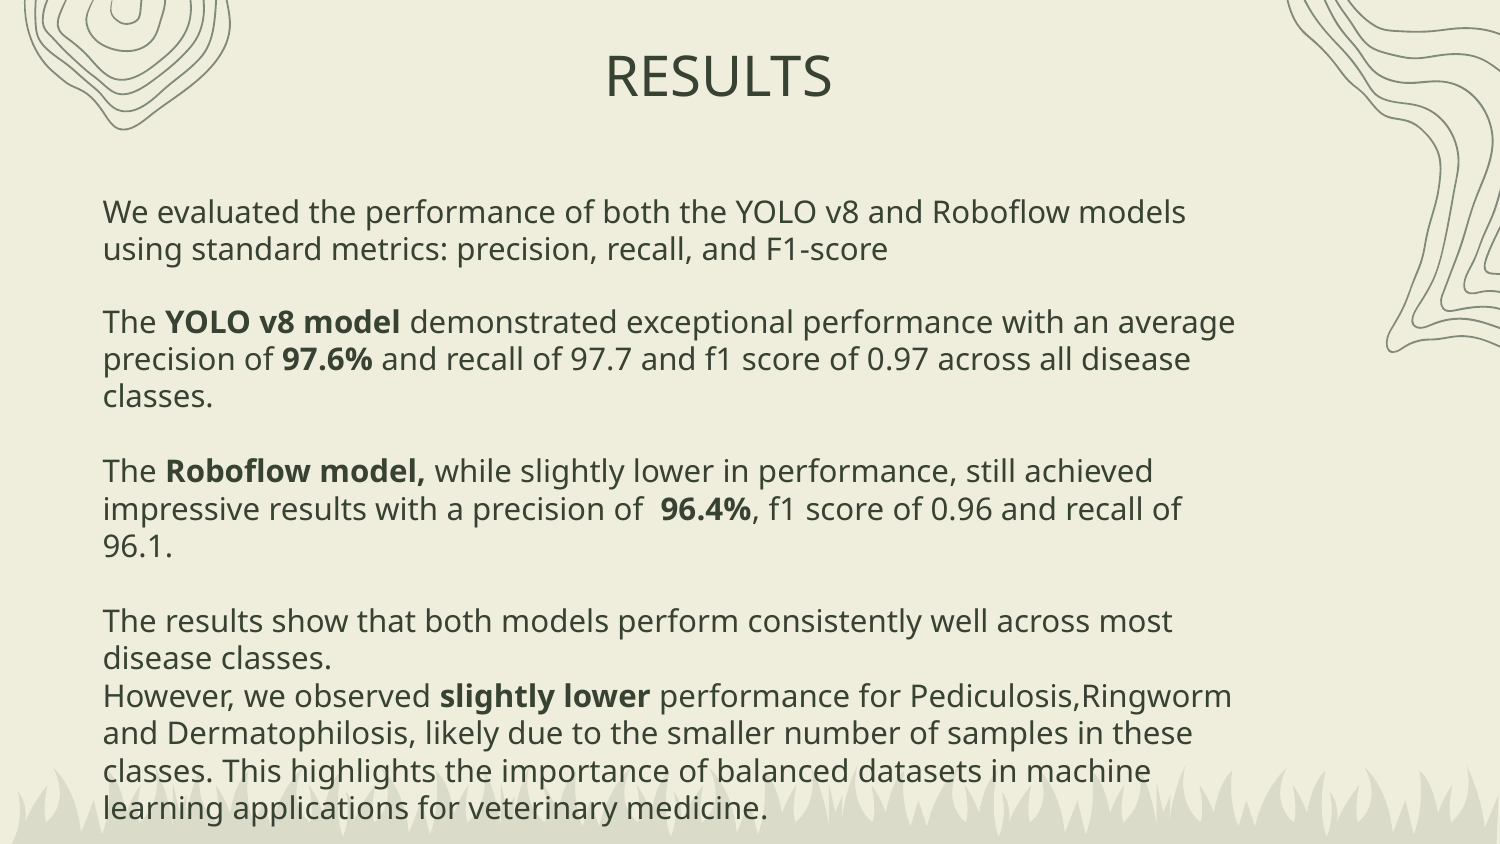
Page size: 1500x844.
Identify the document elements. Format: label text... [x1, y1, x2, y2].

title RESULTS [412, 9, 1104, 123]
subtitle We evaluated the performance of both the YOLO v8 and Roboflow models using standard metrics: precision, recall, and F1-score The YOLO v8 model demonstrated exceptional performance with an average precision of 97.6% and recall of 97.7 and f1 score of 0.97 across all disease classes. The Roboflow model, while slightly lower in performance, still achieved impressive results with a precision of 96.4%, f1 score of 0.96 and recall of 96.1. The results show that both models perform consistently well across most disease classes. However, we observed slightly lower performance for Pediculosis,Ringworm and Dermatophilosis, likely due to the smaller number of samples in these classes. This highlights the importance of balanced datasets in machine learning applications for veterinary medicine. [87, 176, 1253, 735]
